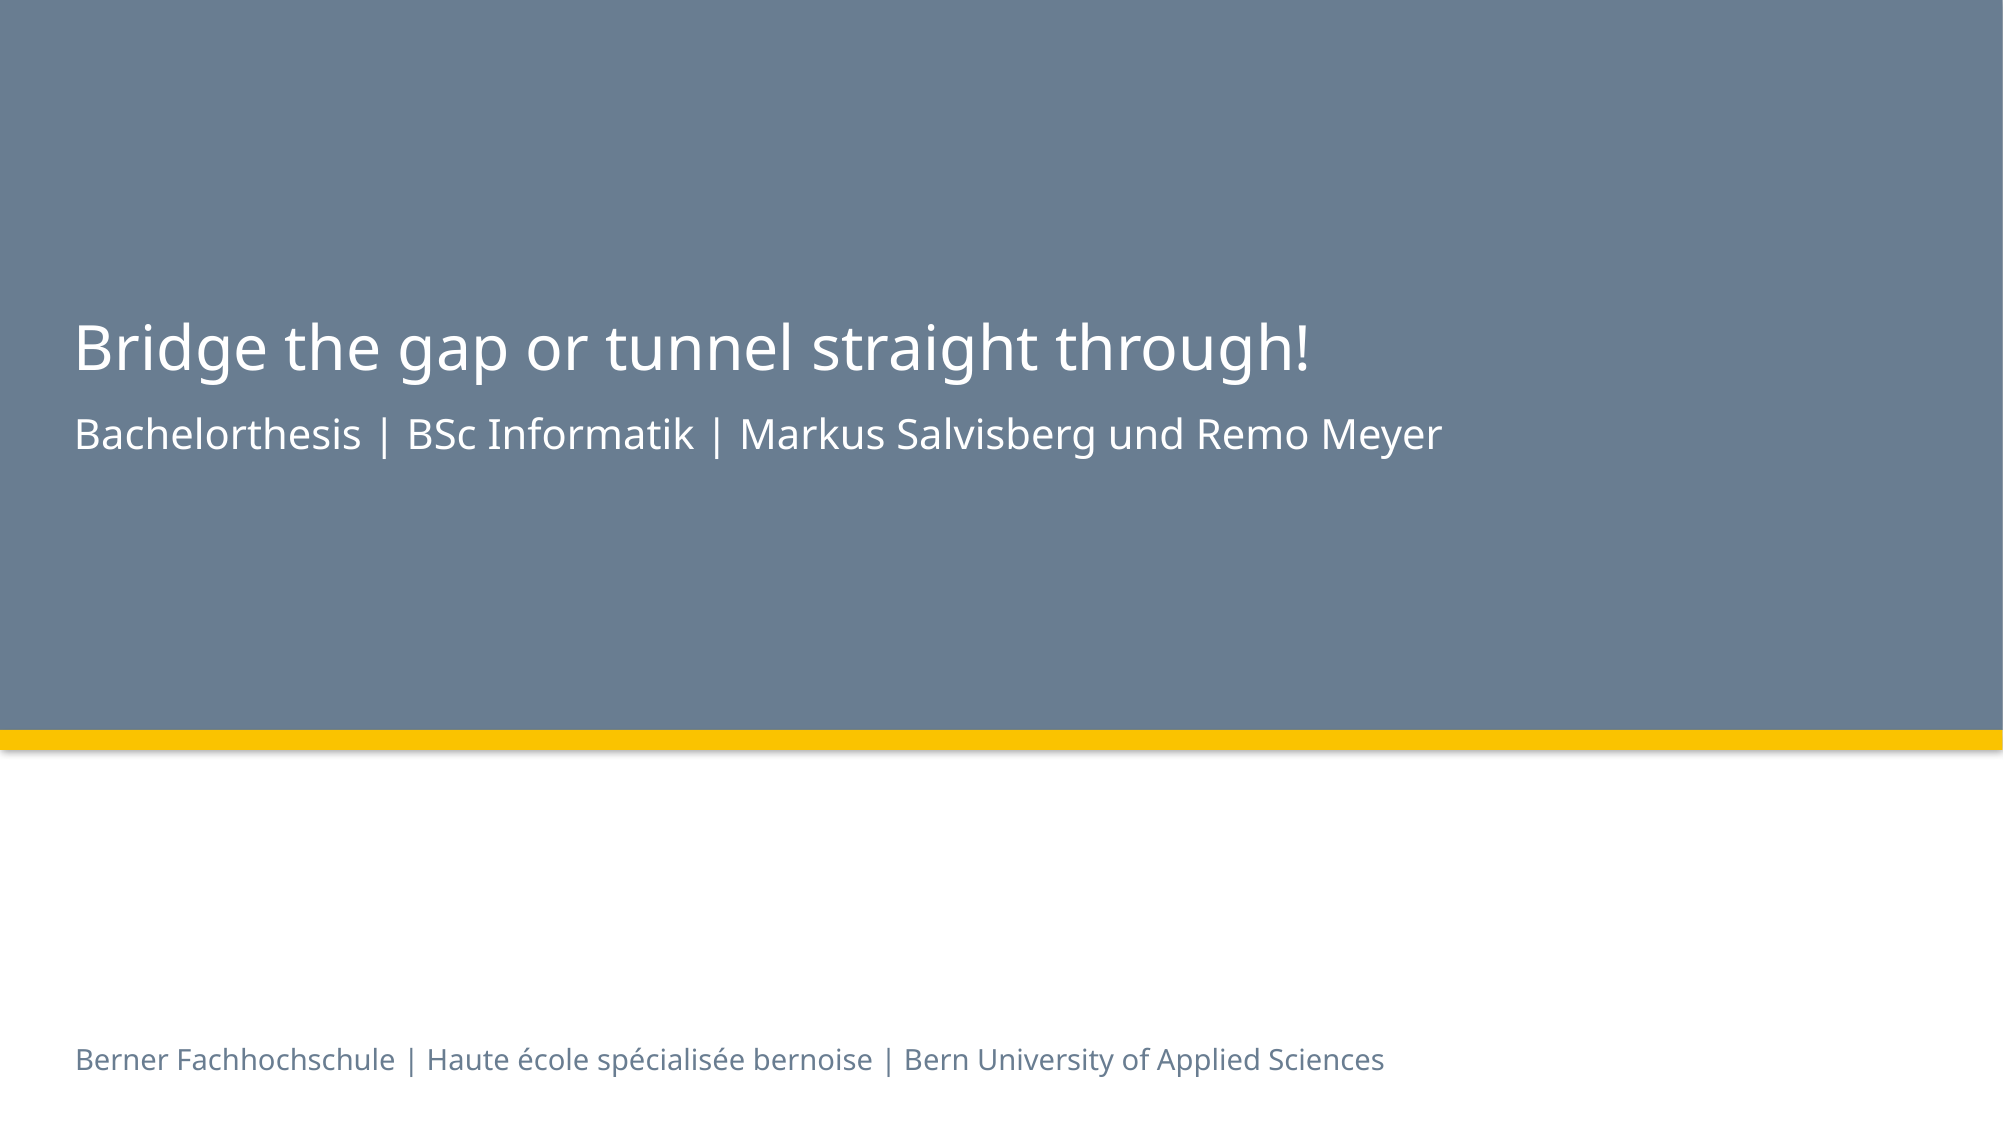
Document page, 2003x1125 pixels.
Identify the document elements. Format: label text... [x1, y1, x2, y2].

subtitle Bachelorthesis | BSc Informatik | Markus Salvisberg und Remo Meyer [73, 407, 1560, 529]
title Bridge the gap or tunnel straight through! [73, 307, 1929, 393]
